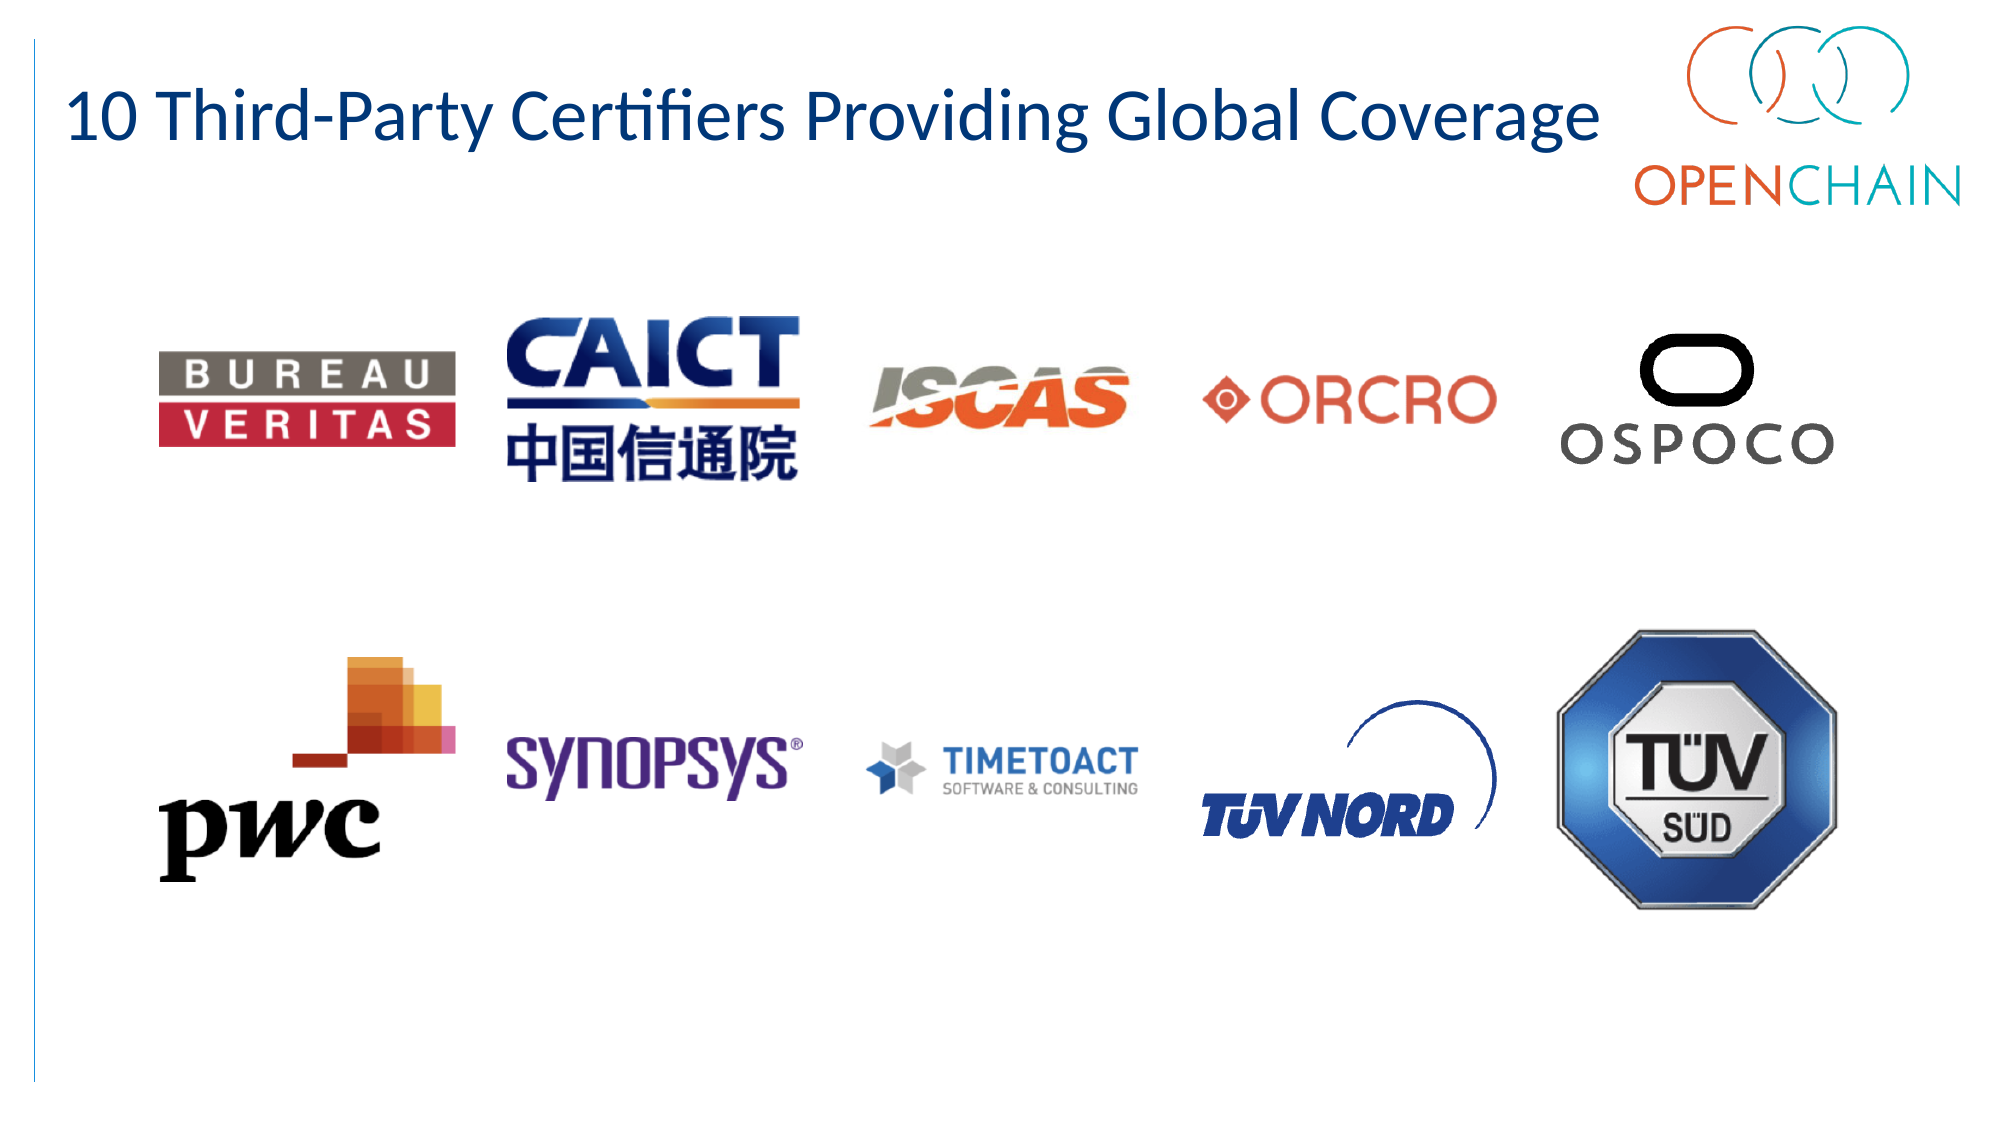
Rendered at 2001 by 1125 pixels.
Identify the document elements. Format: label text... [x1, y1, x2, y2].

picture [143, 286, 1857, 928]
title 10 Third-Party Certifiers Providing Global Coverage [51, 39, 1689, 193]
picture [1628, 19, 1966, 213]
